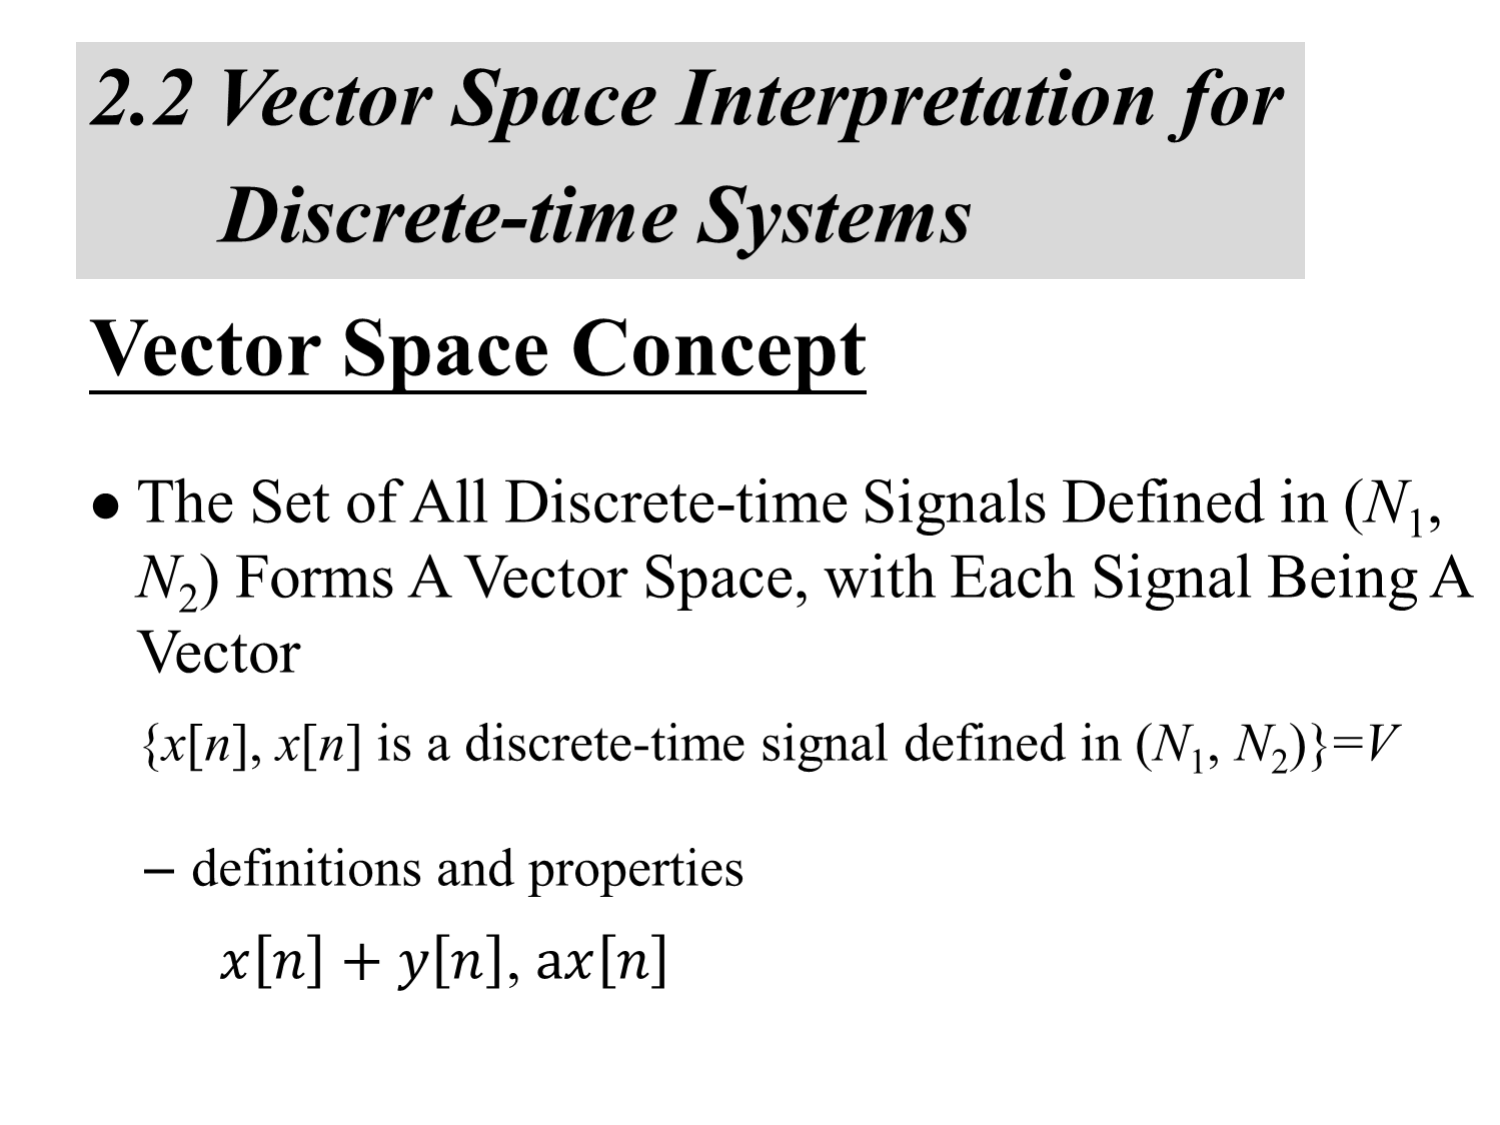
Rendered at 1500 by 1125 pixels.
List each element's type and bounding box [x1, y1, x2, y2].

text_box [0, 0, 1500, 1005]
